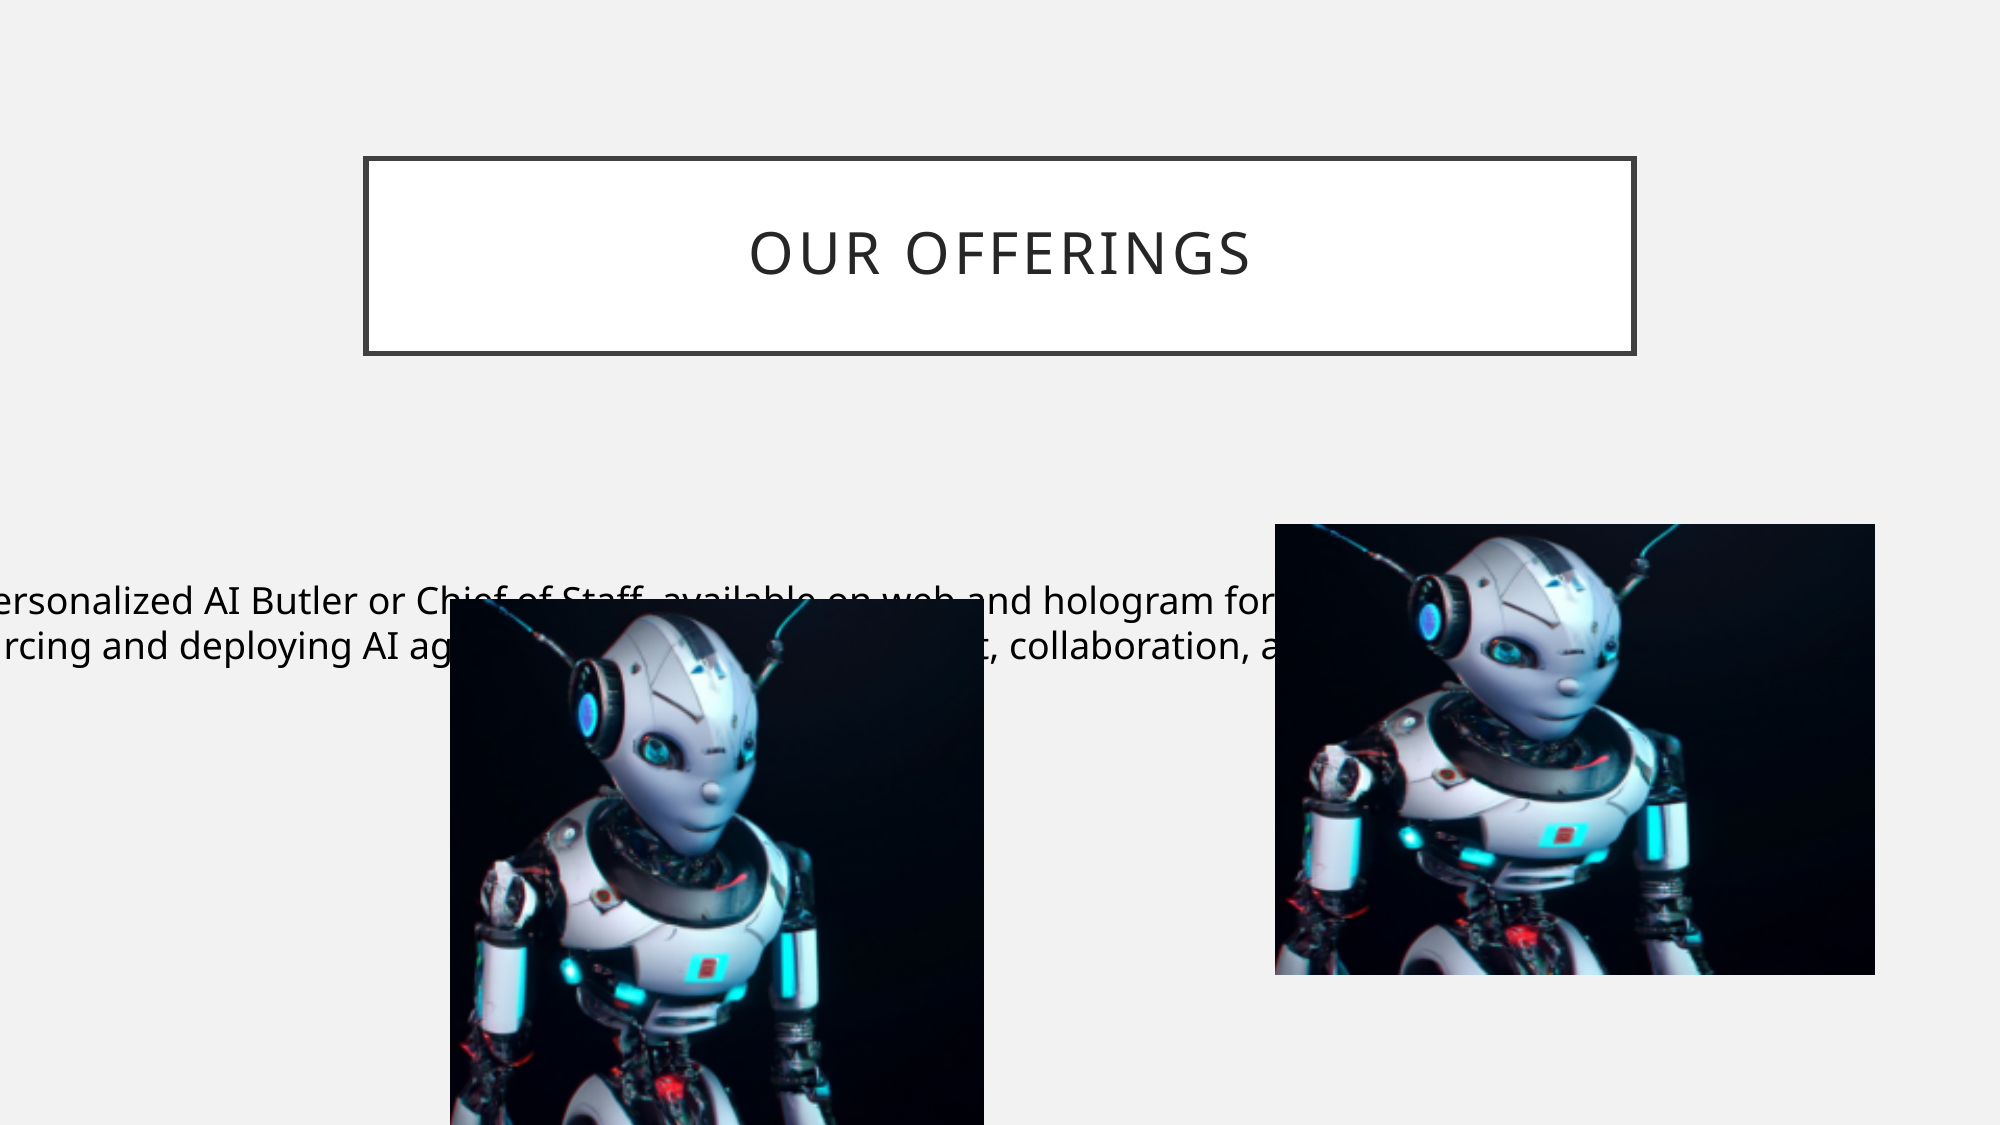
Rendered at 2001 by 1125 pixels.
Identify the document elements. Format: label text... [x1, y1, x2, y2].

title Our Offerings [363, 156, 1637, 356]
text_box We offer two main products: 1. Elysium OS: A unified portal for accessing personalized AI Butler or Chief of Staff, available on web and hologram for PC and Mac. 2. Automation Station: The central hub for sourcing and deploying AI agents, streamlining recruitment, collaboration, and business integration. [0, 524, 1274, 675]
picture [1274, 524, 1875, 975]
picture [449, 599, 984, 1125]
